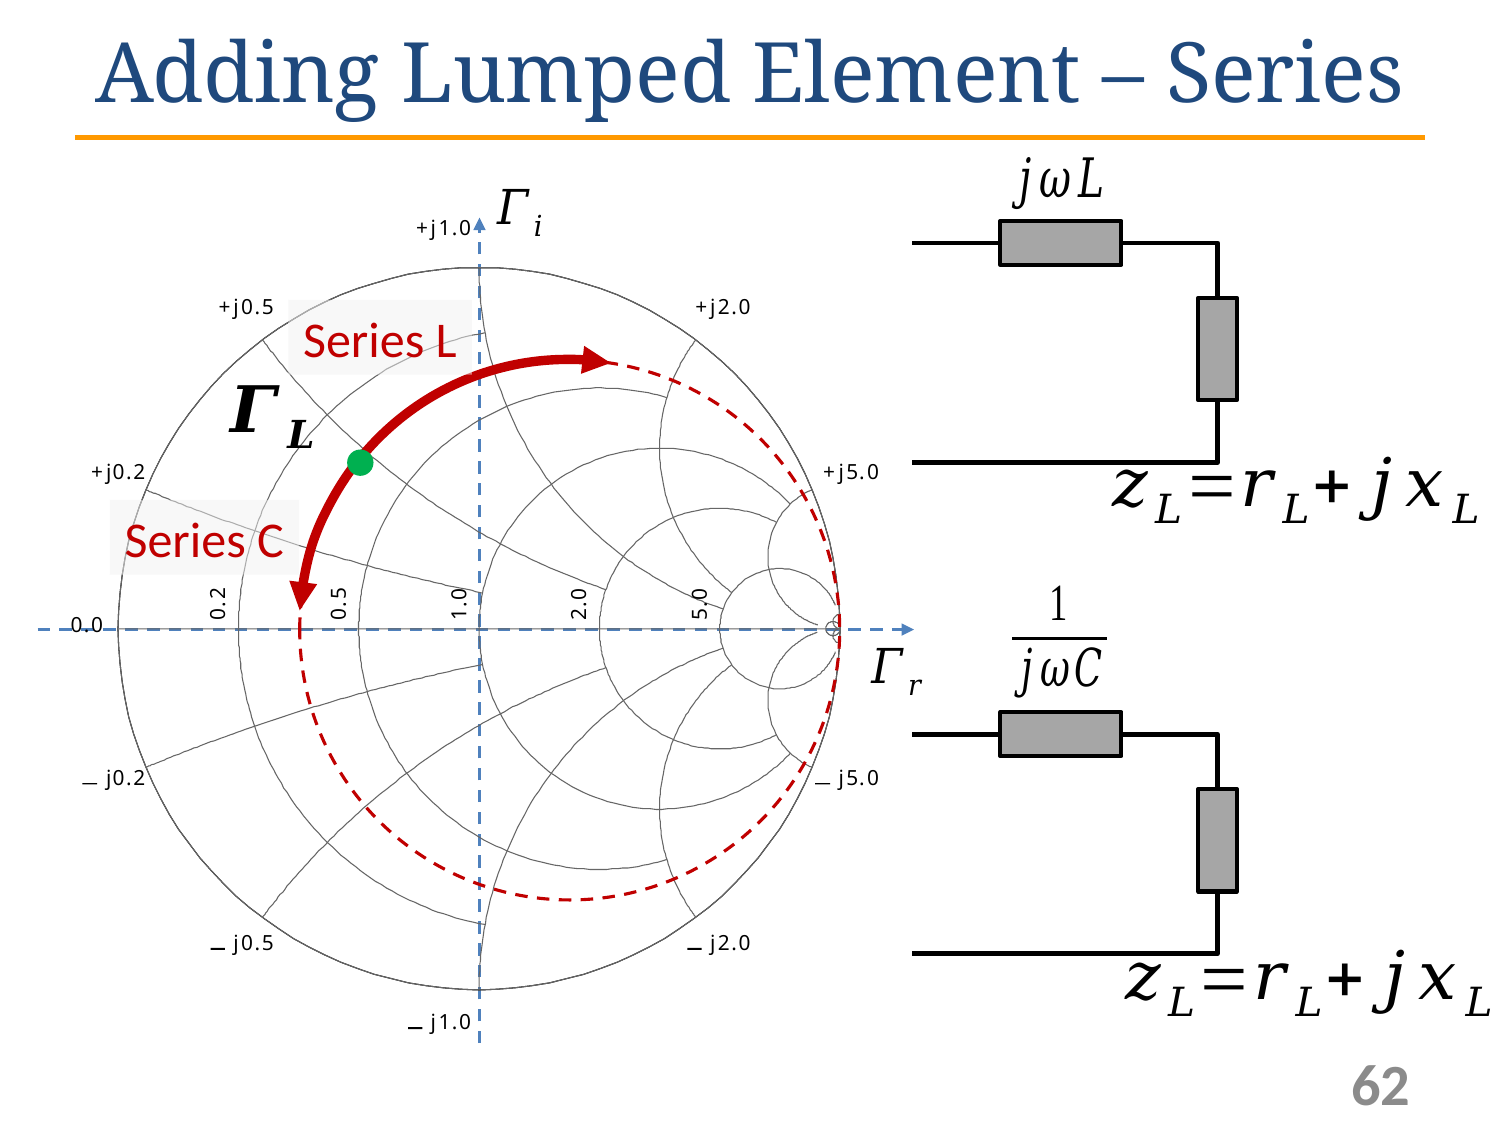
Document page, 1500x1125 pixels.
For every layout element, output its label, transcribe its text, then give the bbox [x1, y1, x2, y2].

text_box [37, 181, 924, 1051]
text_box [912, 149, 1479, 532]
slide_number 62 [1074, 1052, 1425, 1113]
title Adding Lumped Element – Series [0, 31, 1500, 107]
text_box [912, 574, 1492, 1026]
